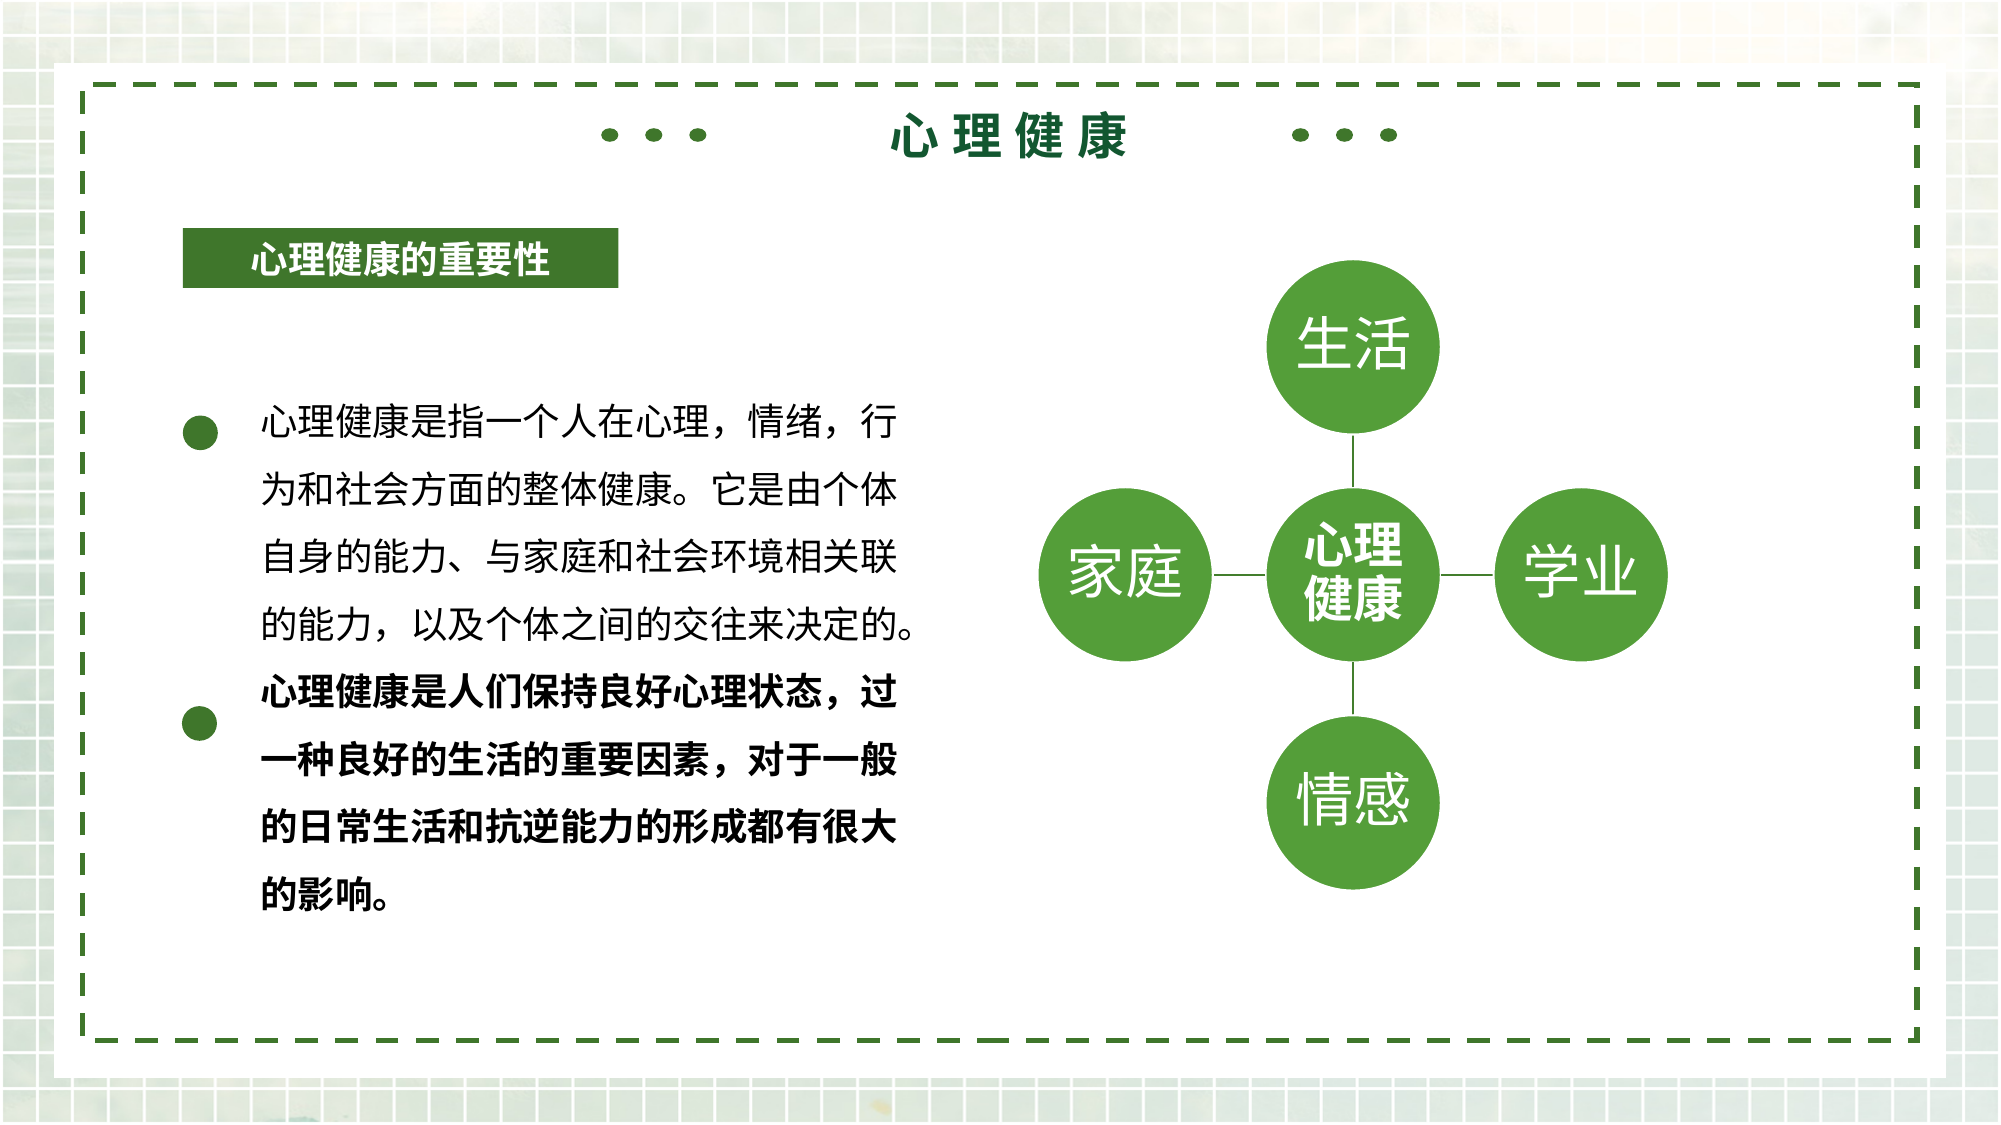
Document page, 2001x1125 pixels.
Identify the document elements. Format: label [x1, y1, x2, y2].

text_box [670, 258, 2000, 892]
picture [0, 0, 2001, 1125]
text_box [549, 97, 1468, 173]
